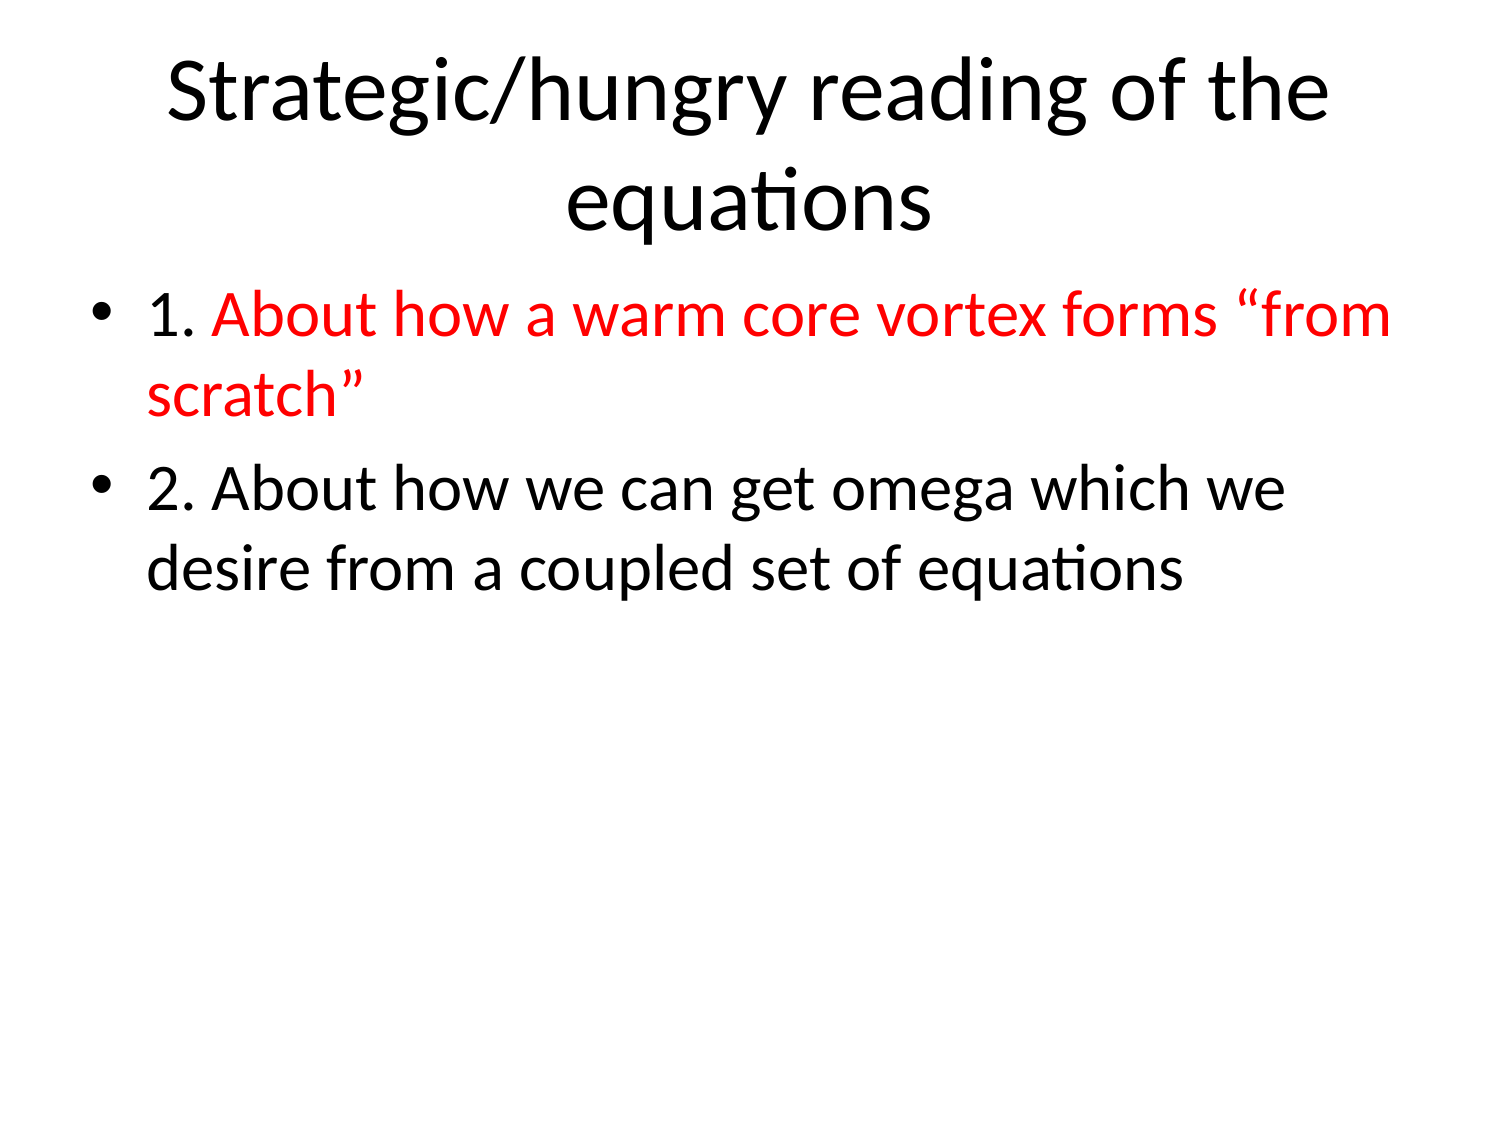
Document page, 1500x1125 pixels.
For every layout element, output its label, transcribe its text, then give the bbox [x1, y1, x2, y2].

list 1. About how a warm core vortex forms “from scratch” 2. About how we can get omega which we desire from a coupled set of equations [75, 262, 1425, 1005]
title Strategic/hungry reading of the equations [75, 45, 1425, 233]
